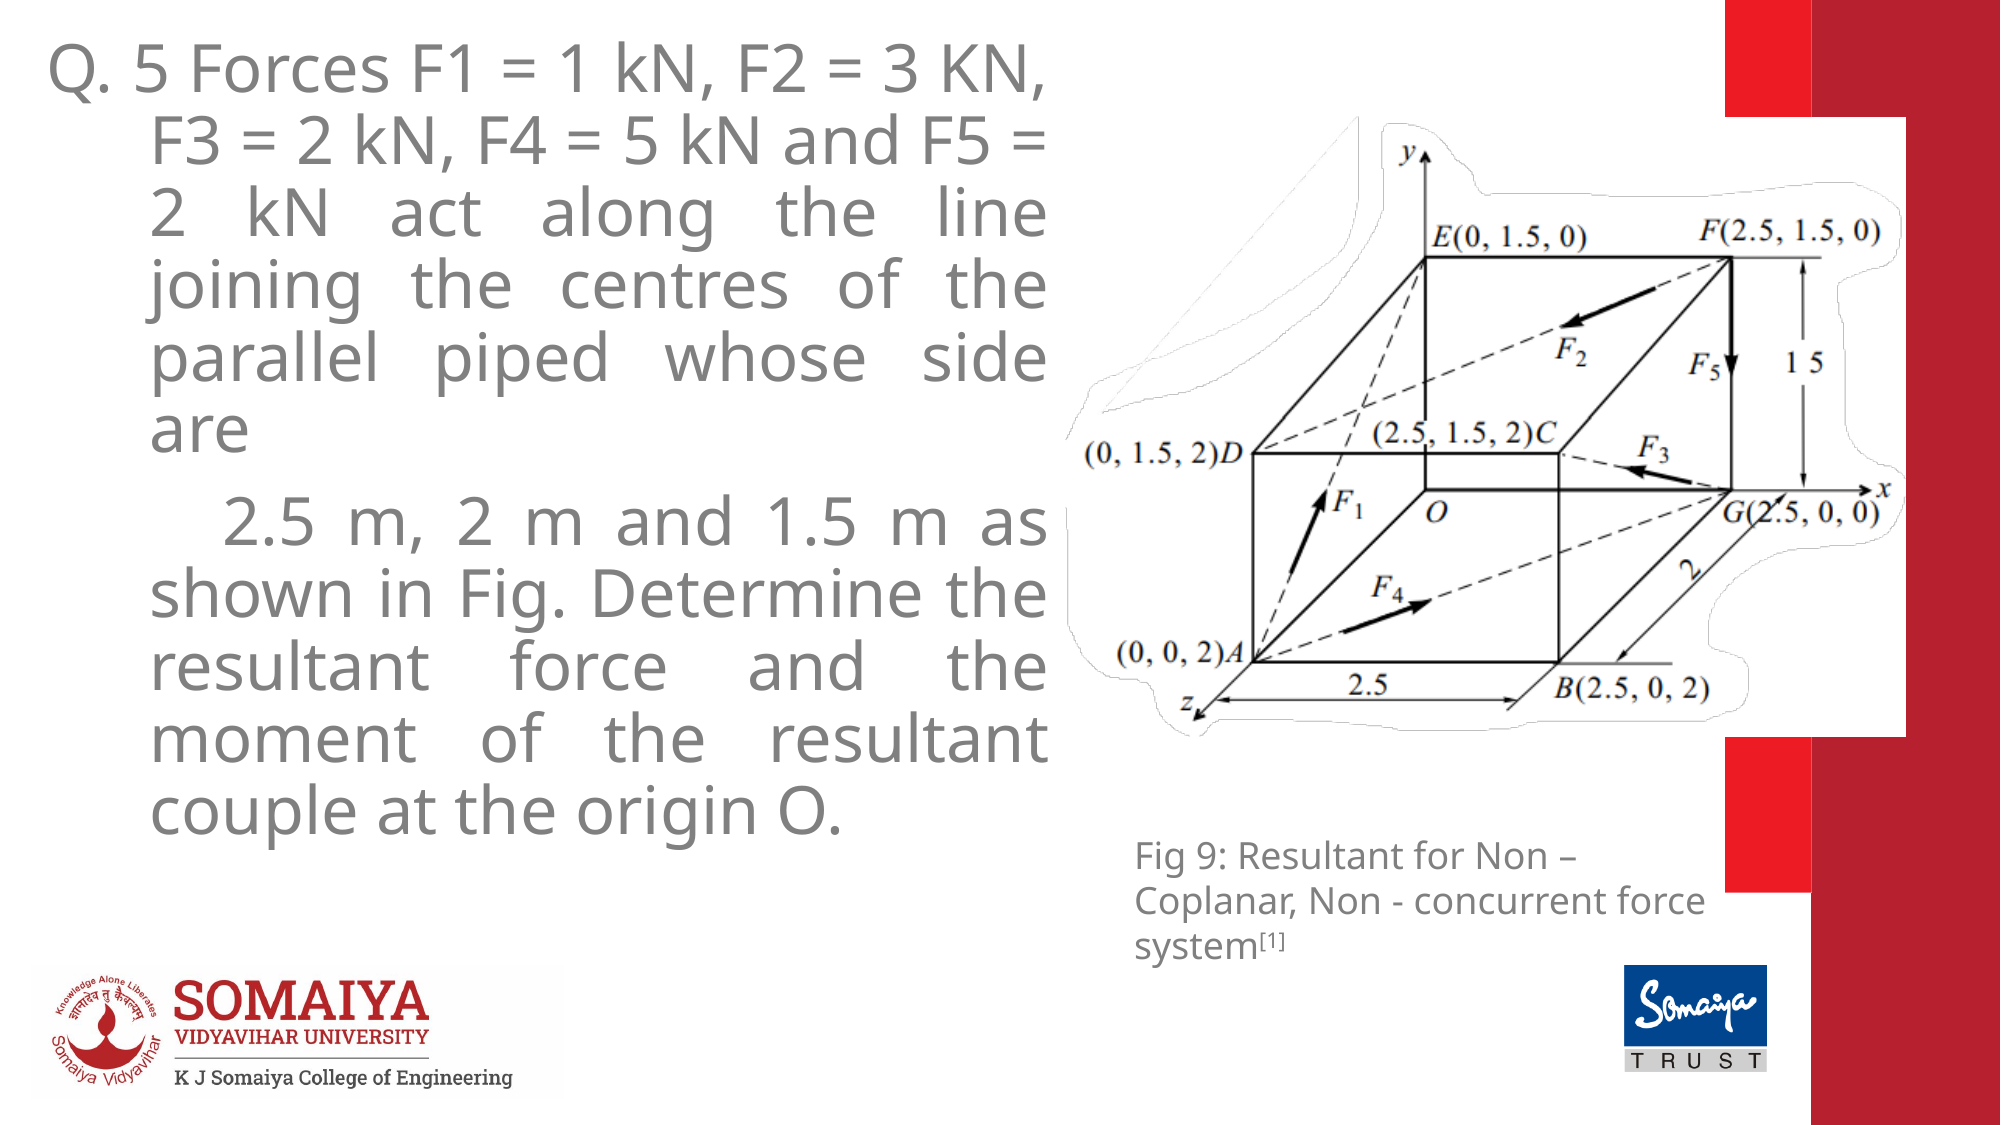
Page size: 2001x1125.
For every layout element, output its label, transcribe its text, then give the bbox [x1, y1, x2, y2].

picture [1064, 0, 2000, 1125]
list Q. 5 Forces F1 = 1 kN, F2 = 3 KN, F3 = 2 kN, F4 = 5 kN and F5 = 2 kN act along the line joining the centres of the parallel piped whose side are 2.5 m, 2 m and 1.5 m as shown in Fig. Determine the resultant force and the moment of the resultant couple at the origin O. [31, 27, 1065, 966]
text_box Fig 9: Resultant for Non – Coplanar, Non - concurrent force system[1] [1119, 825, 1725, 975]
picture [1624, 965, 1767, 1073]
picture [31, 965, 564, 1099]
